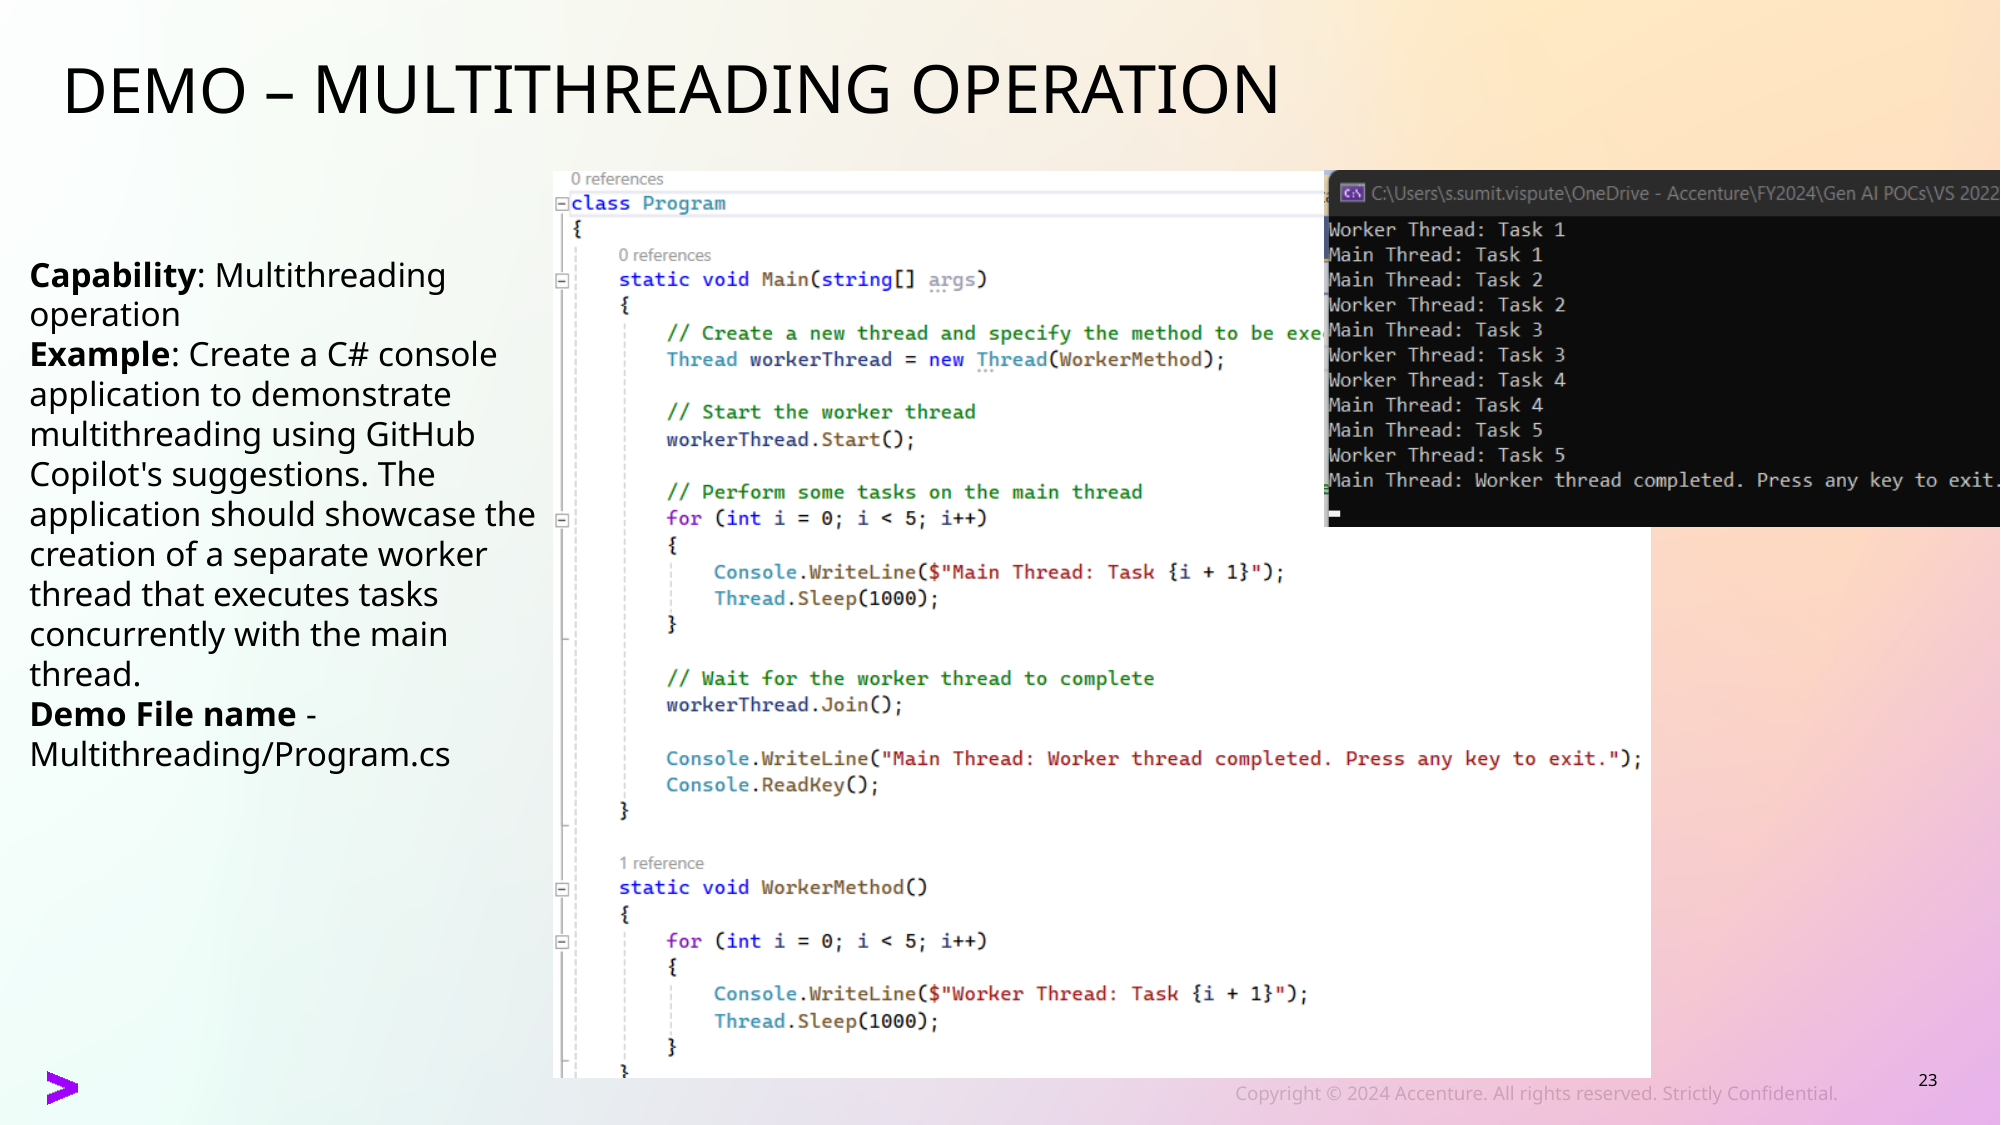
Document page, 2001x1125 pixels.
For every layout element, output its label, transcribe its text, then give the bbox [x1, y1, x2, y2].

table_cell Create code snippet for a newly created file or project [0, 0, 2000, 1125]
picture [553, 170, 2000, 1078]
slide_number 23 [1883, 1064, 1938, 1098]
text_box Capability: Multithreading operation Example: Create a C# console application to demonstrate multithreading using GitHub Copilot's suggestions. The application should showcase the creation of a separate worker thread that executes tasks concurrently with the main thread. Demo File name - Multithreading/Program.cs [29, 253, 553, 781]
list Demo – Multithreading operation [62, 62, 1938, 184]
picture [47, 1071, 78, 1105]
